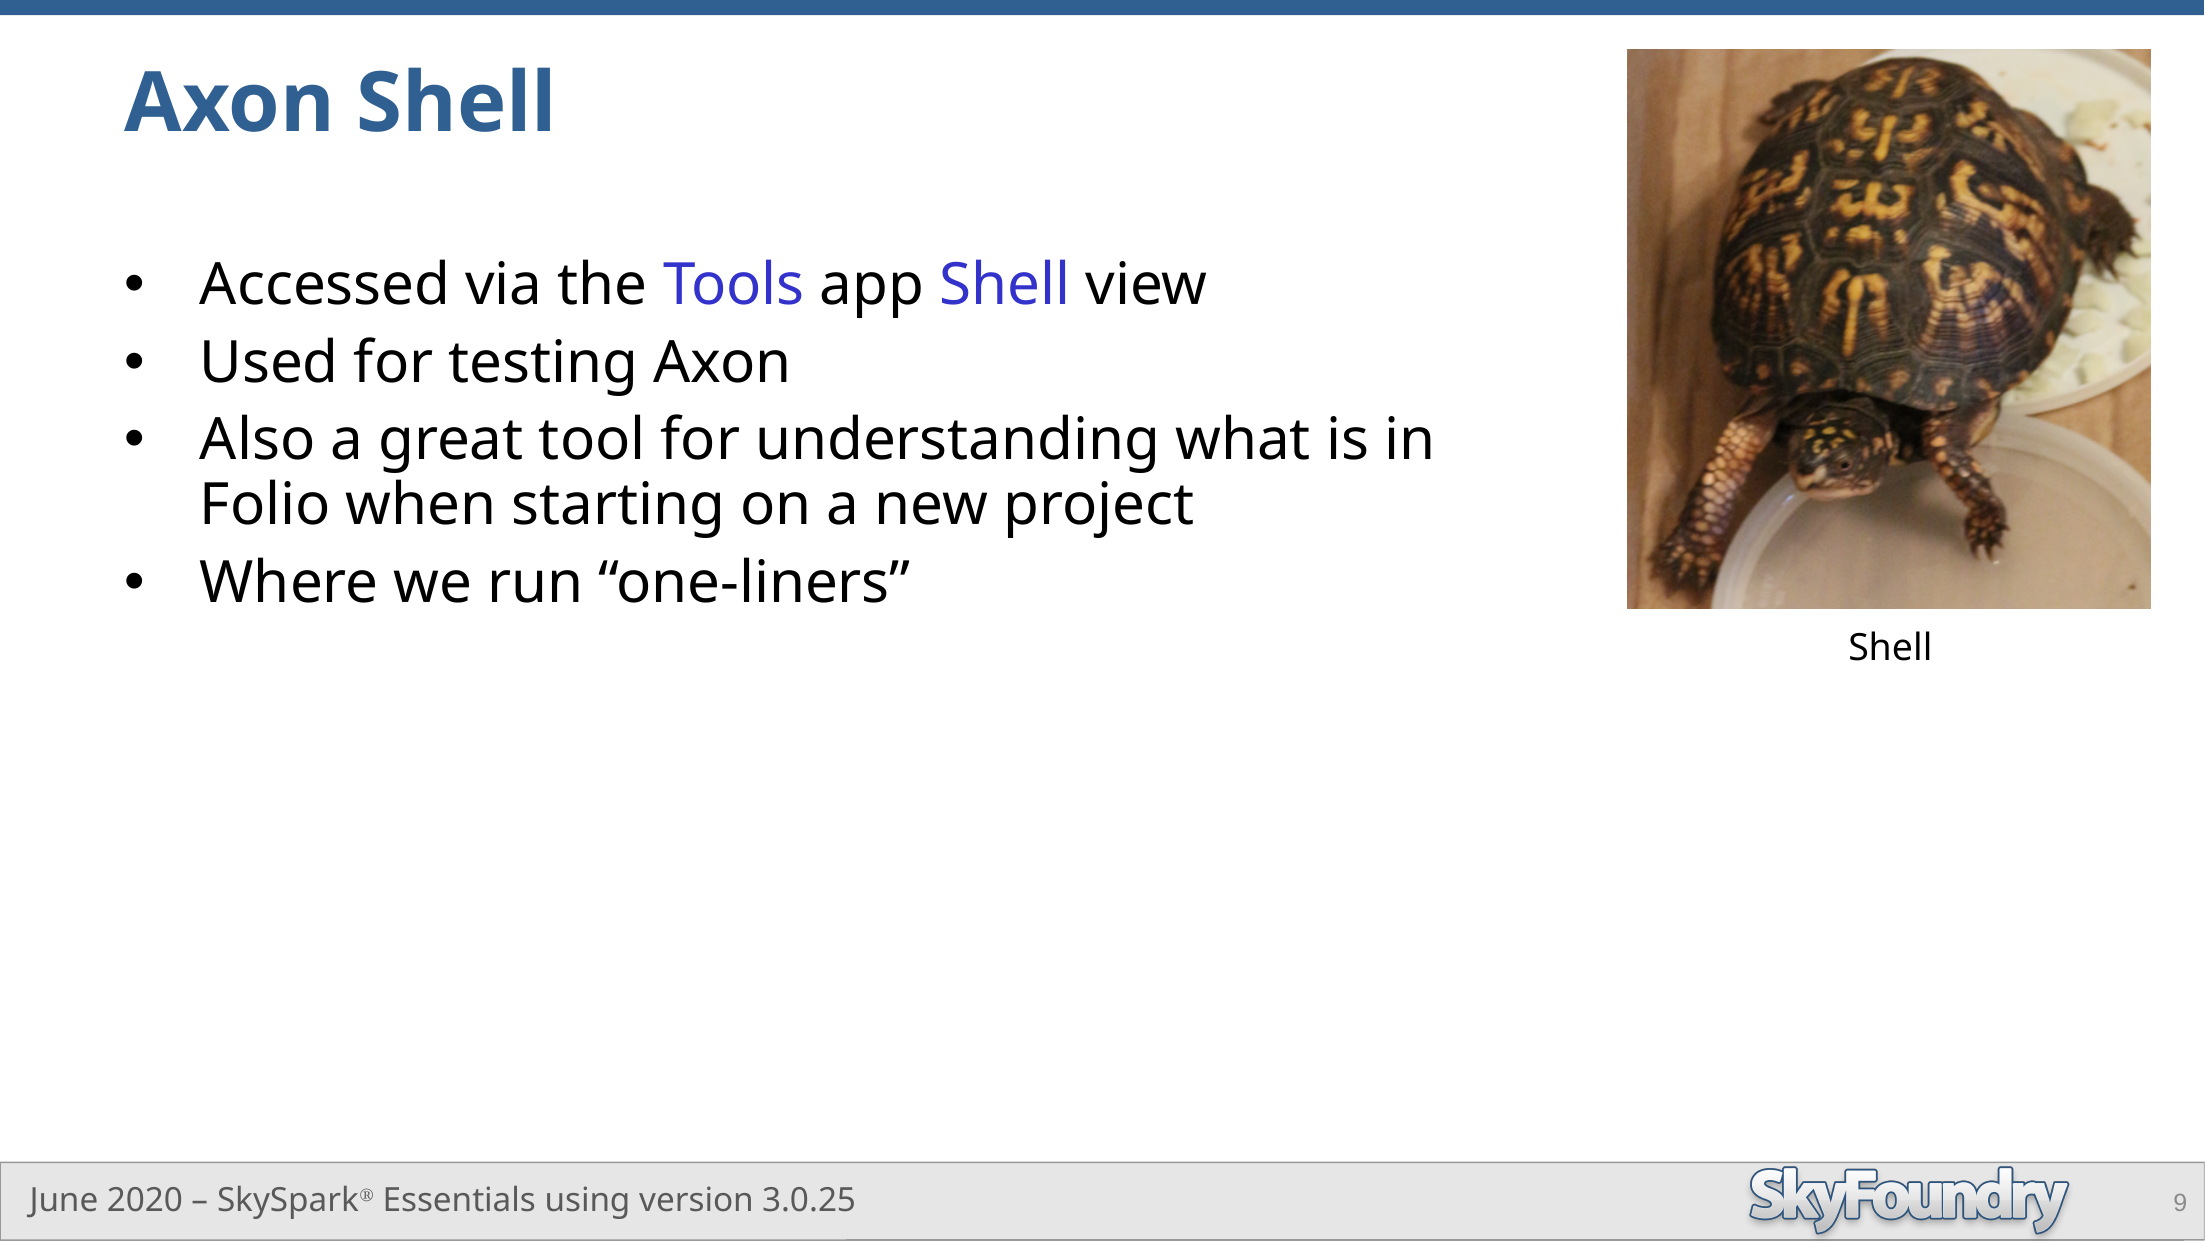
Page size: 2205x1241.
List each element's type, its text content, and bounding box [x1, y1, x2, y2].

text_box Shell [1833, 619, 1948, 676]
picture [1739, 1236, 2076, 1241]
picture [1627, 49, 2151, 610]
slide_number 9 [1706, 1170, 2203, 1236]
list Accessed via the Tools app Shell view Used for testing Axon Also a great tool for understanding what is in Folio when starting on a new project Where we run “one-liners” [110, 245, 1578, 1109]
title Axon Shell [110, 49, 1625, 158]
picture [1739, 1145, 2076, 1170]
